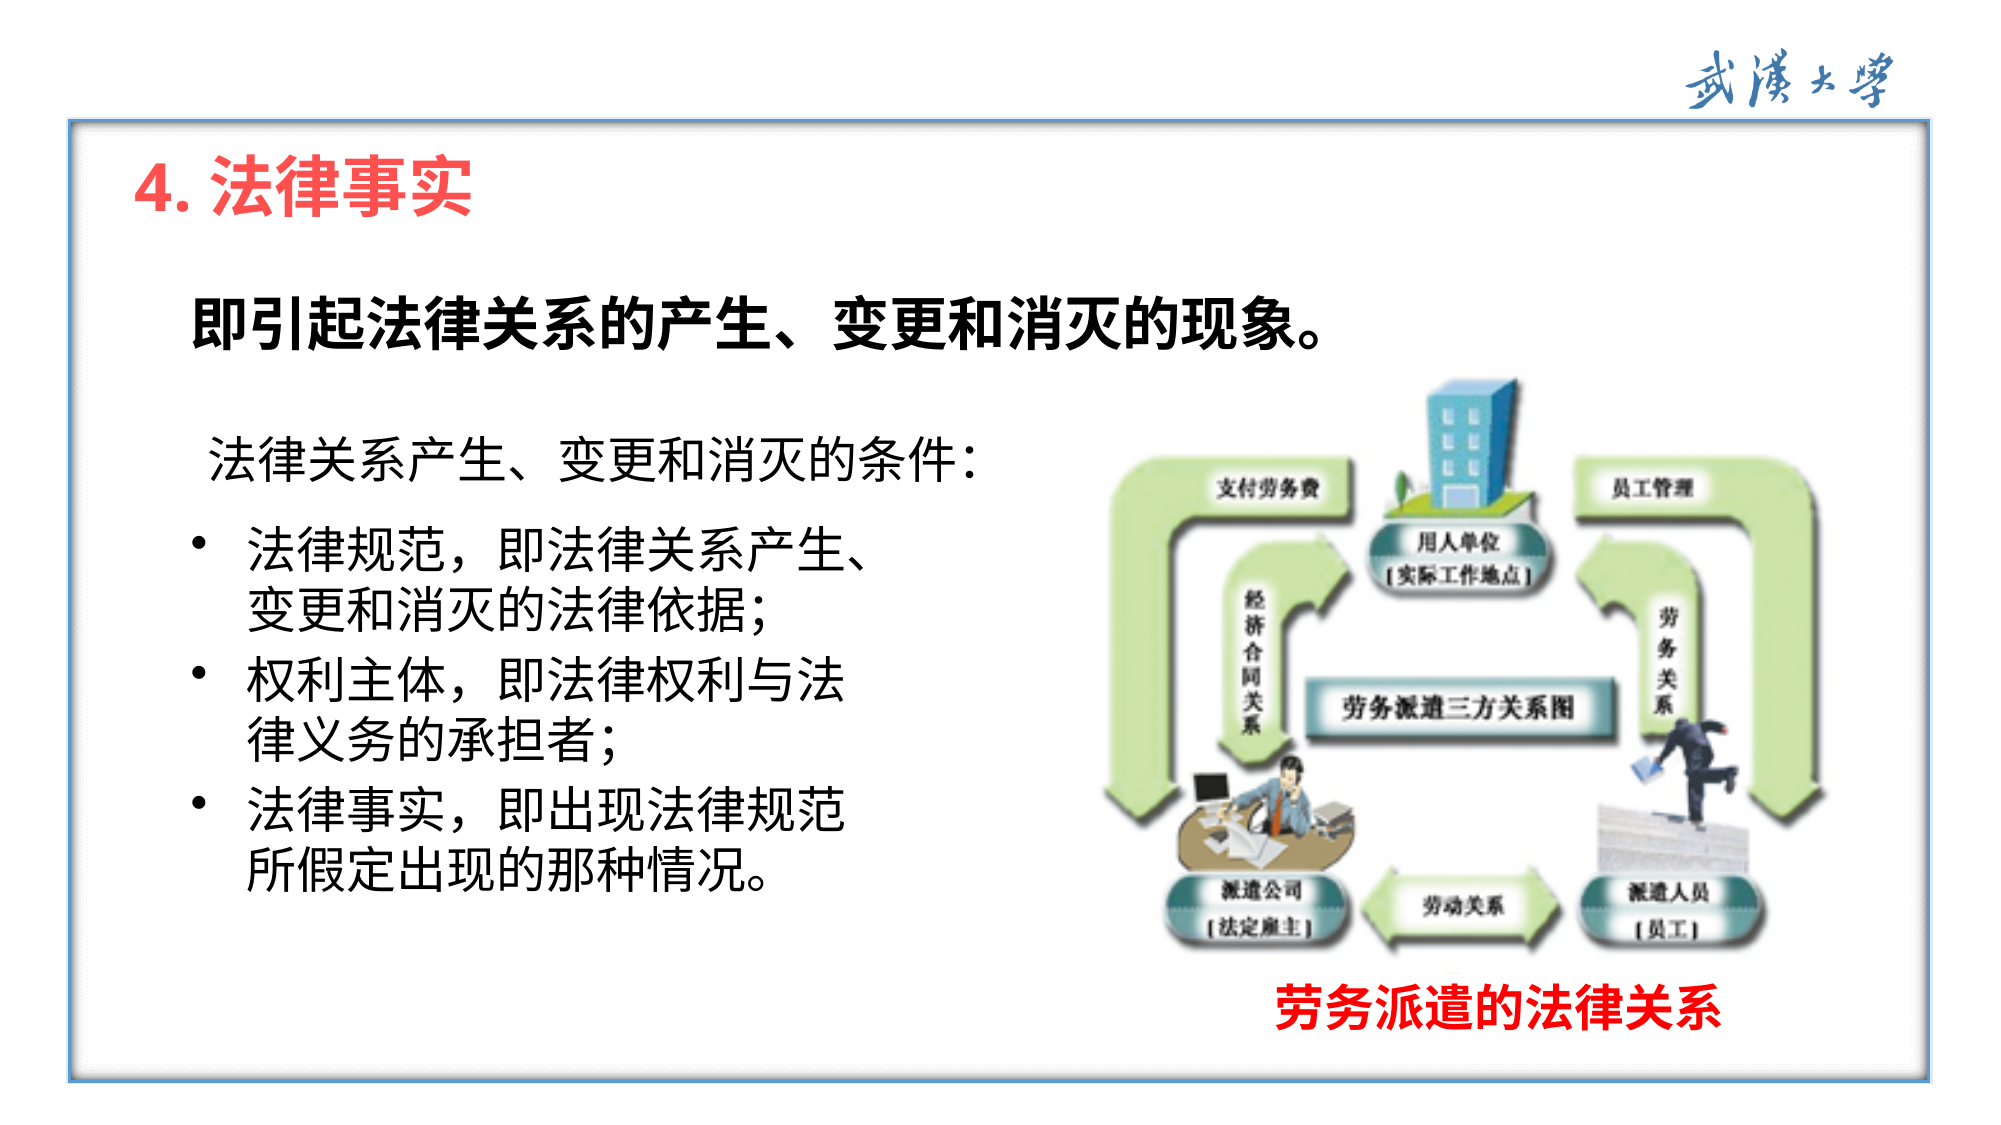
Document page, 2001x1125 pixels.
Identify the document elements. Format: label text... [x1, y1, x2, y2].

text_box 法律关系产生、变更和消灭的条件： [192, 420, 1023, 496]
text_box 即引起法律关系的产生、变更和消灭的现象。 [175, 279, 1491, 364]
text_box 劳务派遣的法律关系 [1259, 974, 1748, 1044]
picture [66, 117, 1933, 1084]
text_box 法律规范，即法律关系产生、变更和消灭的法律依据； 权利主体，即法律权利与法律义务的承担者； 法律事实，即出现法律规范所假定出现的那种情况。 [175, 441, 876, 962]
title 4.法律事实 [119, 161, 1219, 280]
